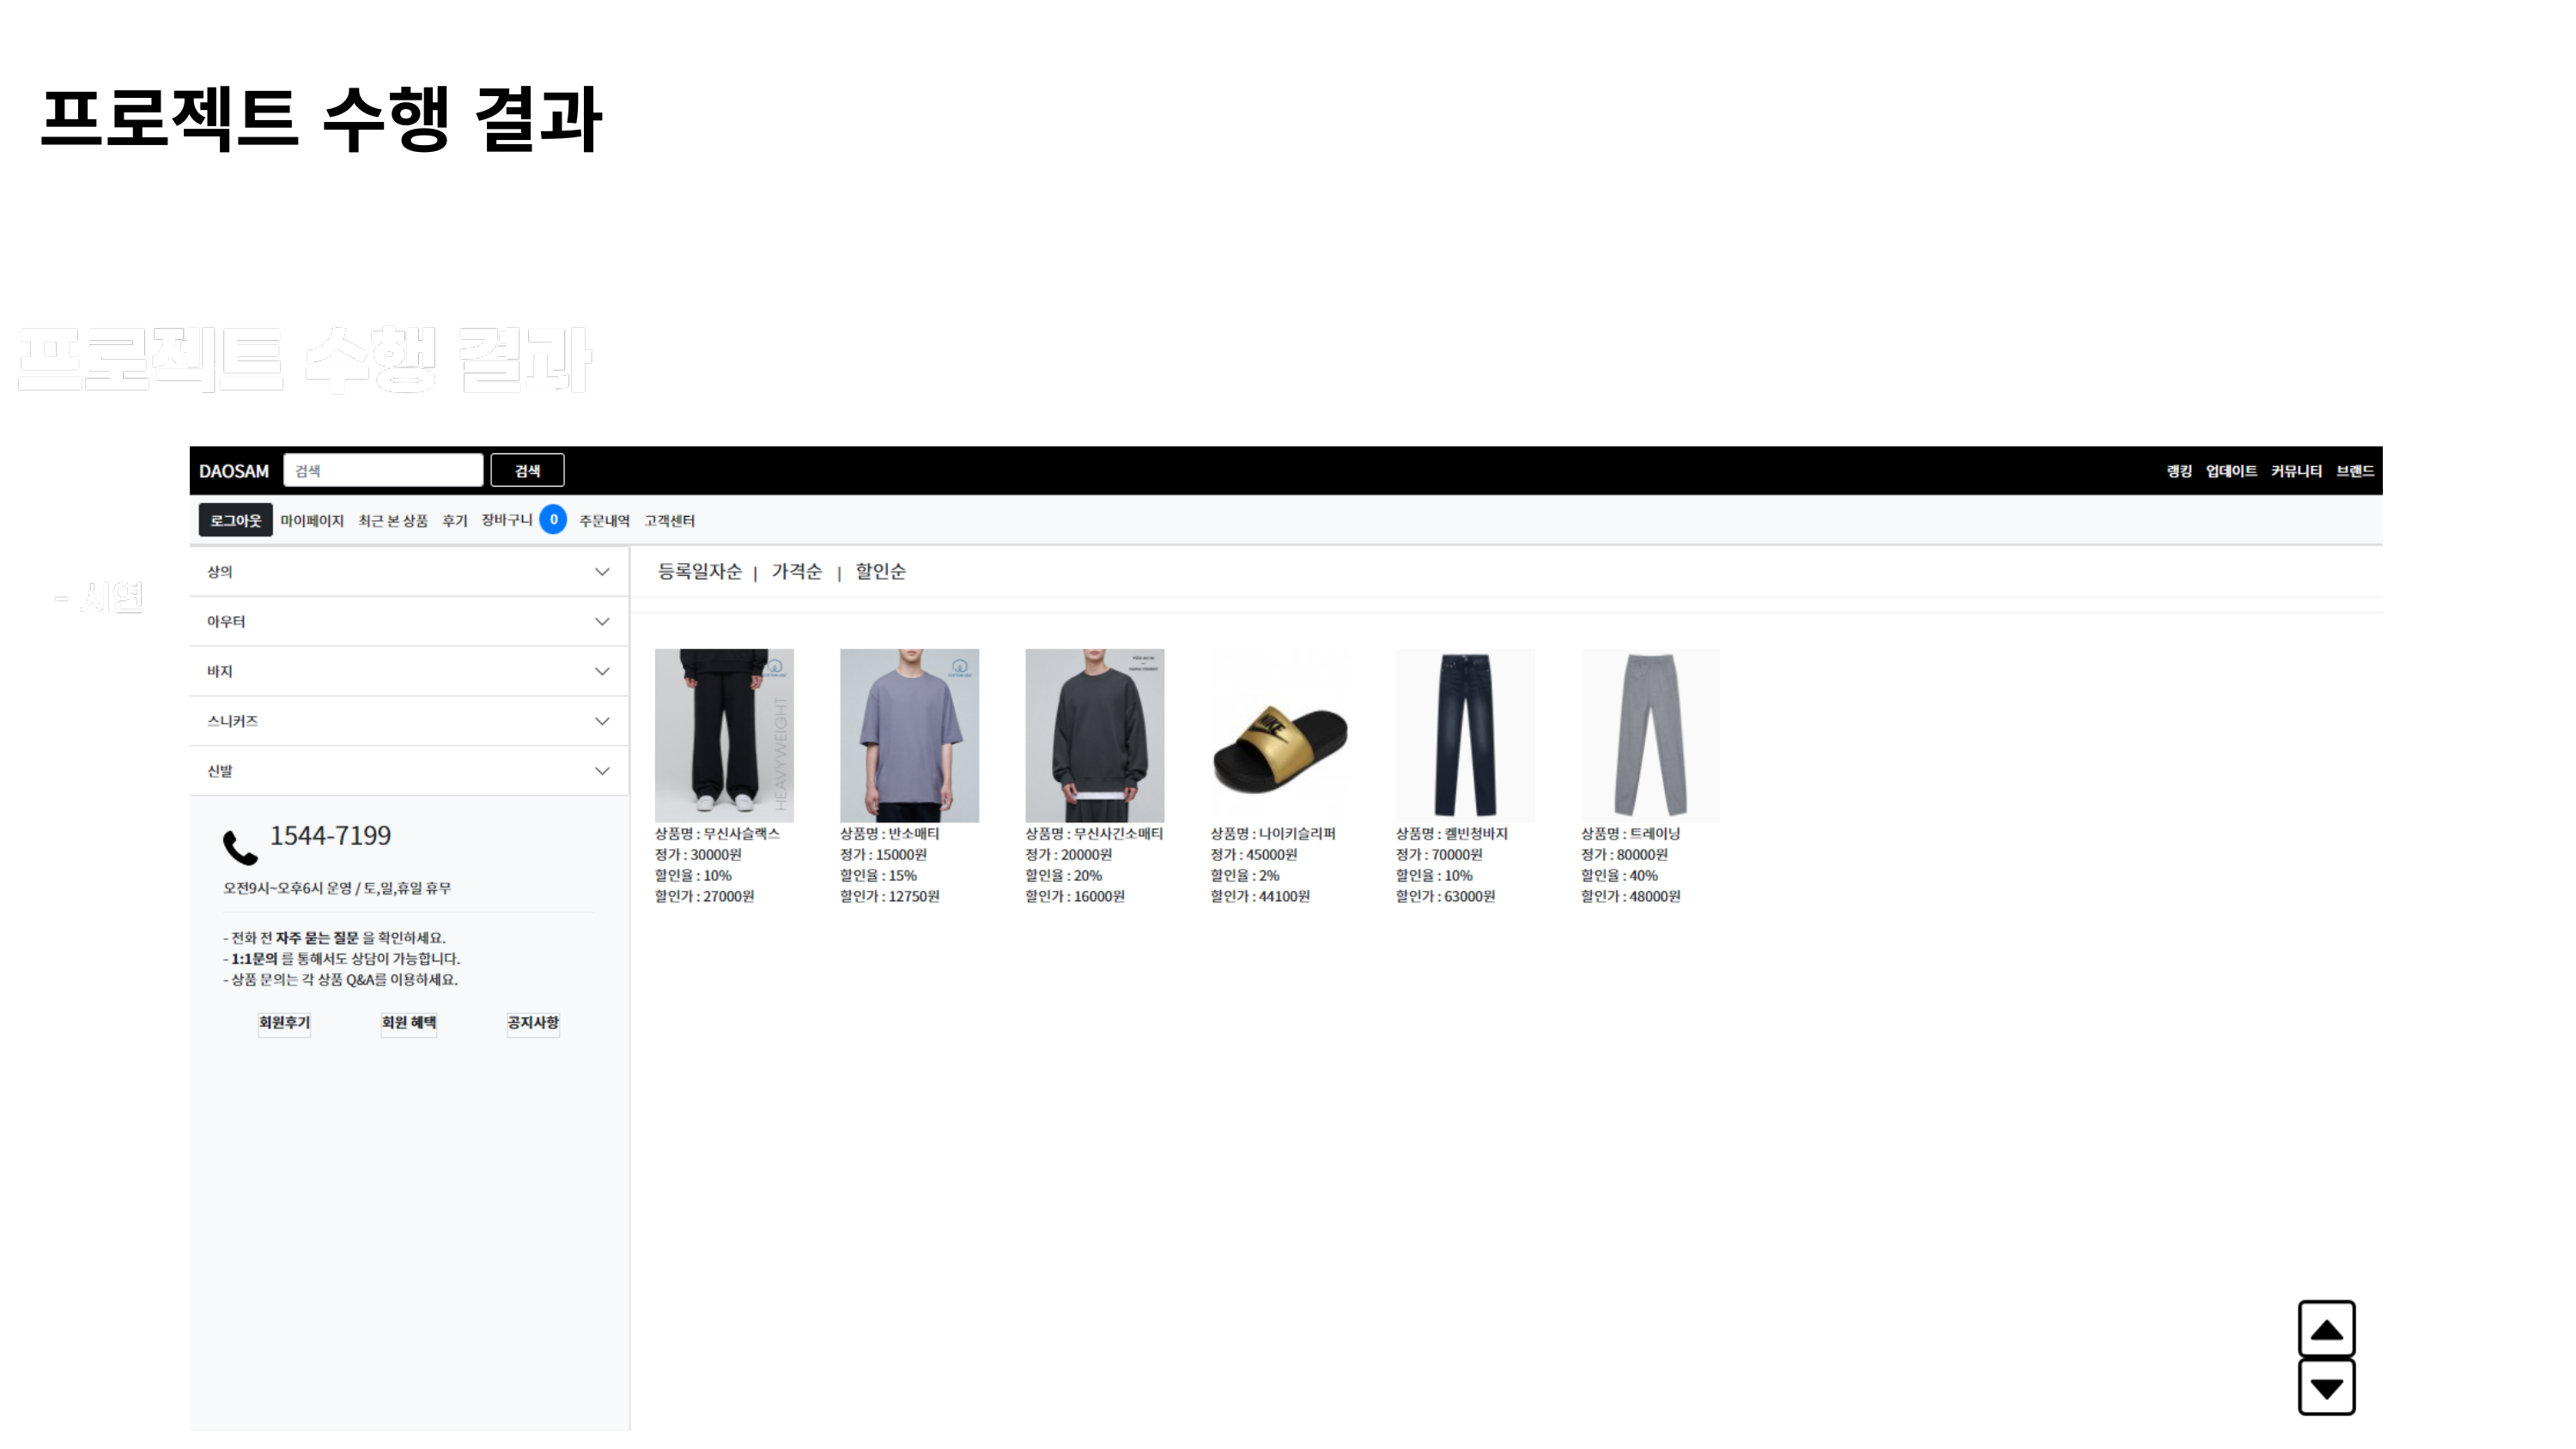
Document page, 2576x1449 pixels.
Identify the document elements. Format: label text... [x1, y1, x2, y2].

text_box 프로젝트 수행 결과 [0, 68, 644, 167]
picture [189, 446, 2384, 1431]
picture [0, 305, 627, 429]
picture [49, 571, 161, 644]
